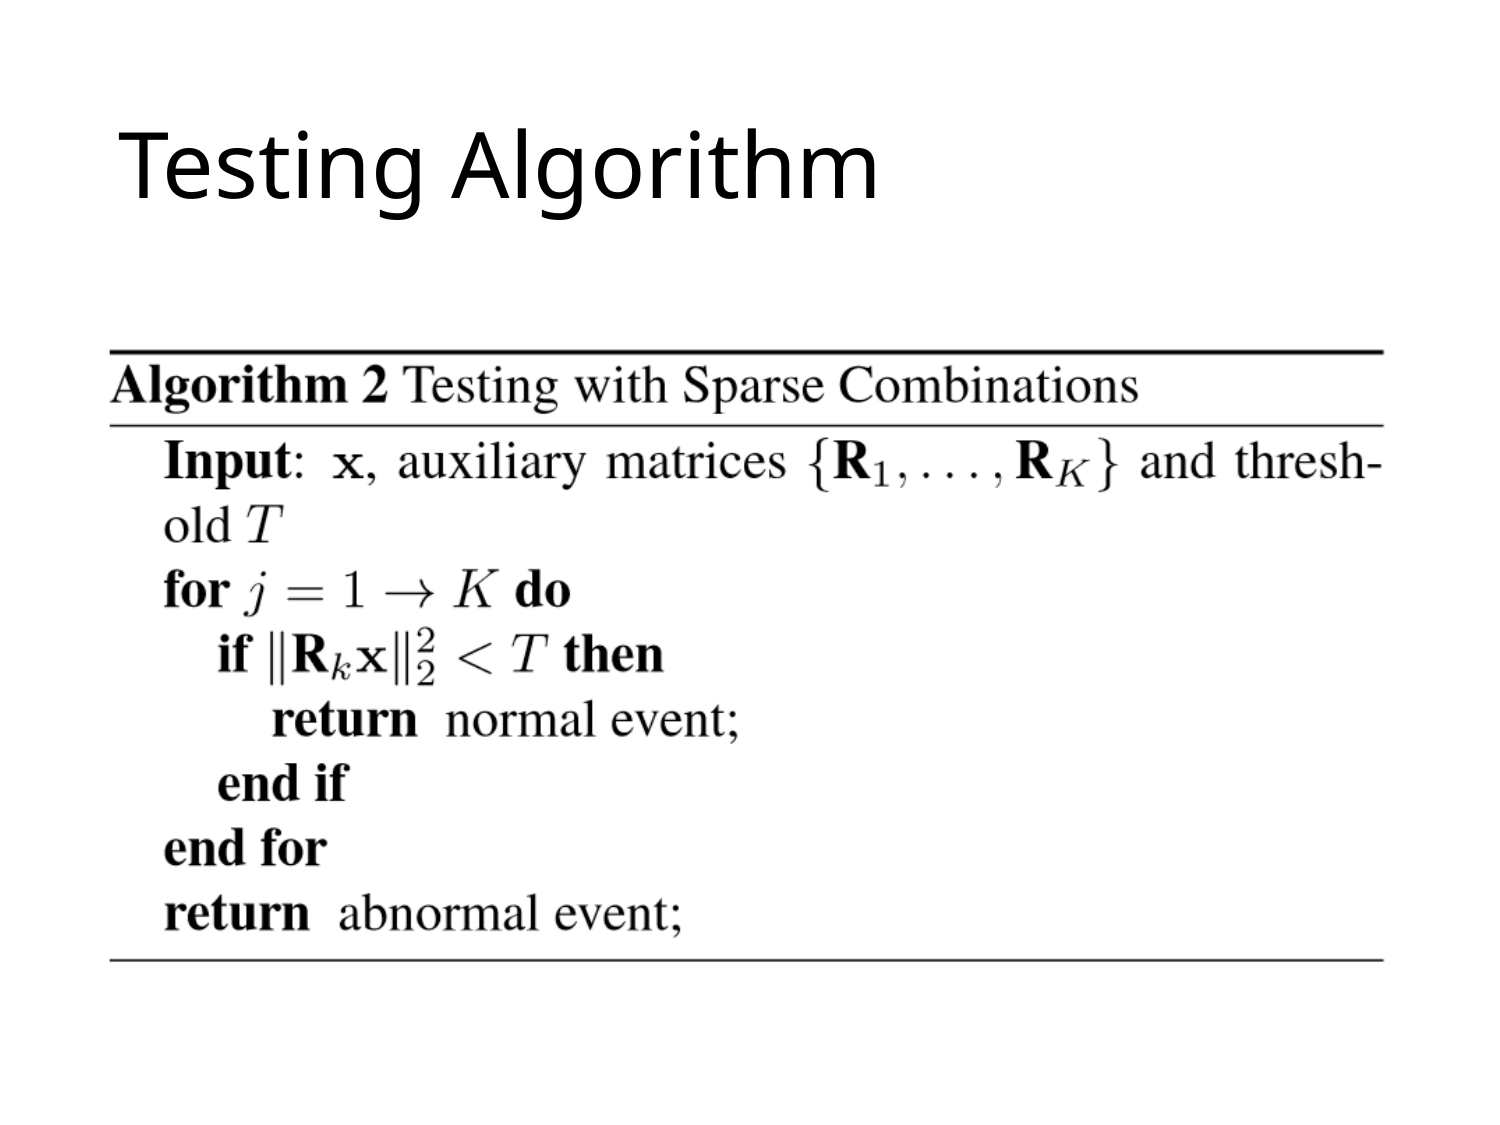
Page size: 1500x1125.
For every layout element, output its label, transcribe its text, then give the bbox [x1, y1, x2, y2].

title Testing Algorithm [103, 59, 1397, 278]
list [103, 340, 1397, 973]
